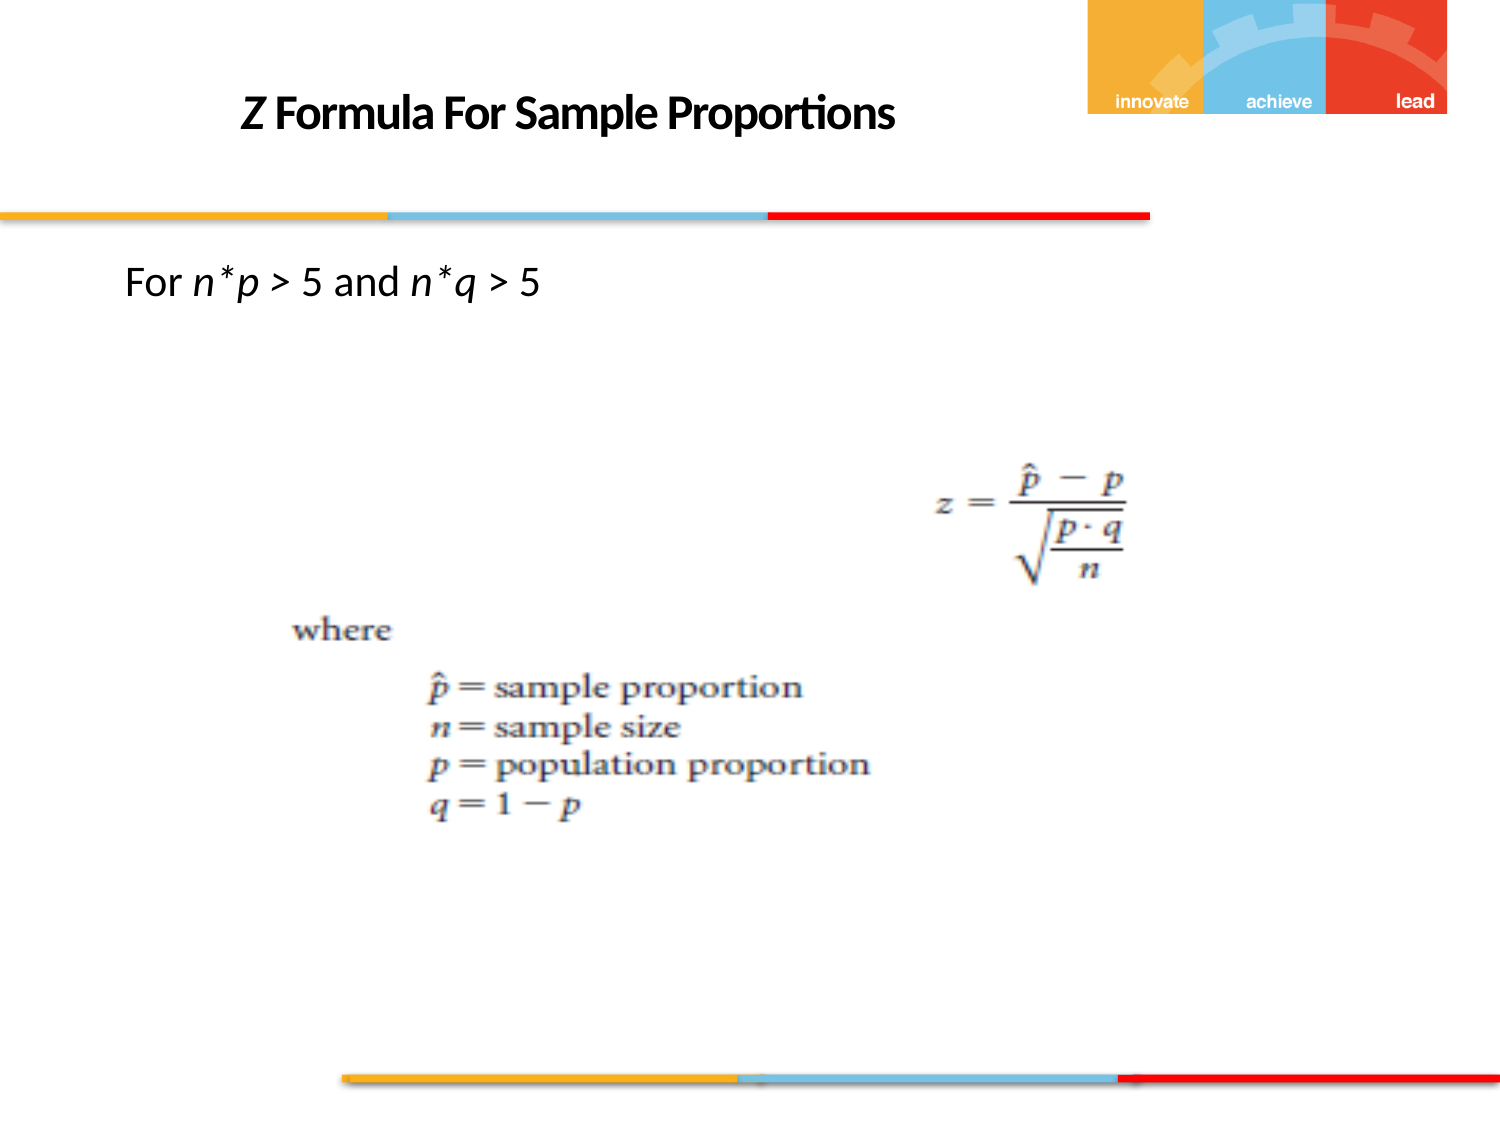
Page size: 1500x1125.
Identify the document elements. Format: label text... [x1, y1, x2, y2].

picture [290, 462, 1219, 835]
picture [1087, 0, 1448, 114]
list For n*p > 5 and n*q > 5 [50, 245, 1400, 988]
list Z Formula For Sample Proportions [50, 24, 1088, 213]
